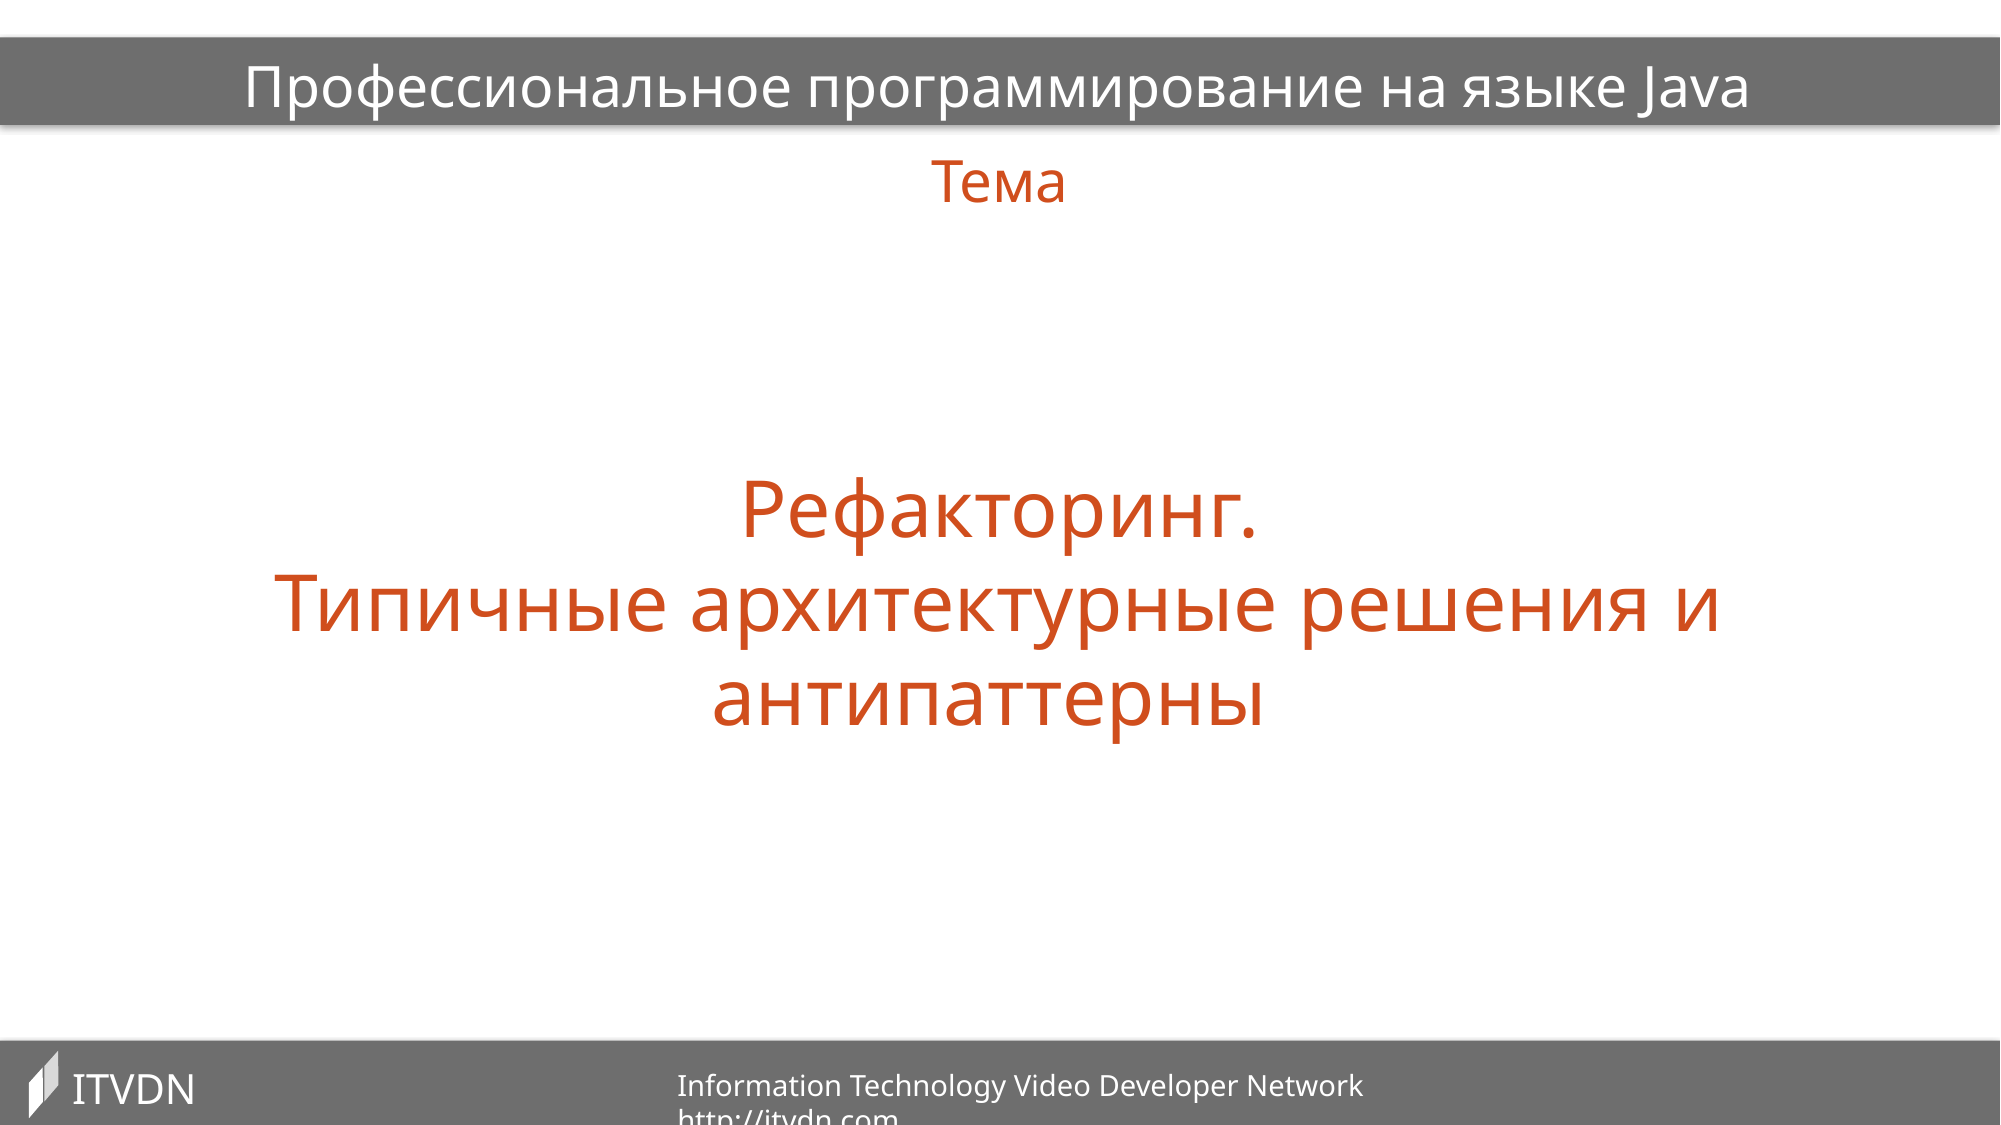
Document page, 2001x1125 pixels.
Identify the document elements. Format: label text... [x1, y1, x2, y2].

text_box Профессиональное программирование на языке Java [207, 37, 1788, 132]
text_box ITVDN [63, 1055, 212, 1120]
text_box [0, 1037, 2000, 1125]
text_box Information Technology Video Developer Network http://itvdn.com [662, 1059, 1963, 1125]
text_box Тема [324, 138, 1675, 225]
text_box Рефакторинг. Типичные архитектурные решения и антипаттерны [61, 449, 1938, 750]
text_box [28, 1050, 59, 1119]
text_box [0, 34, 2000, 128]
